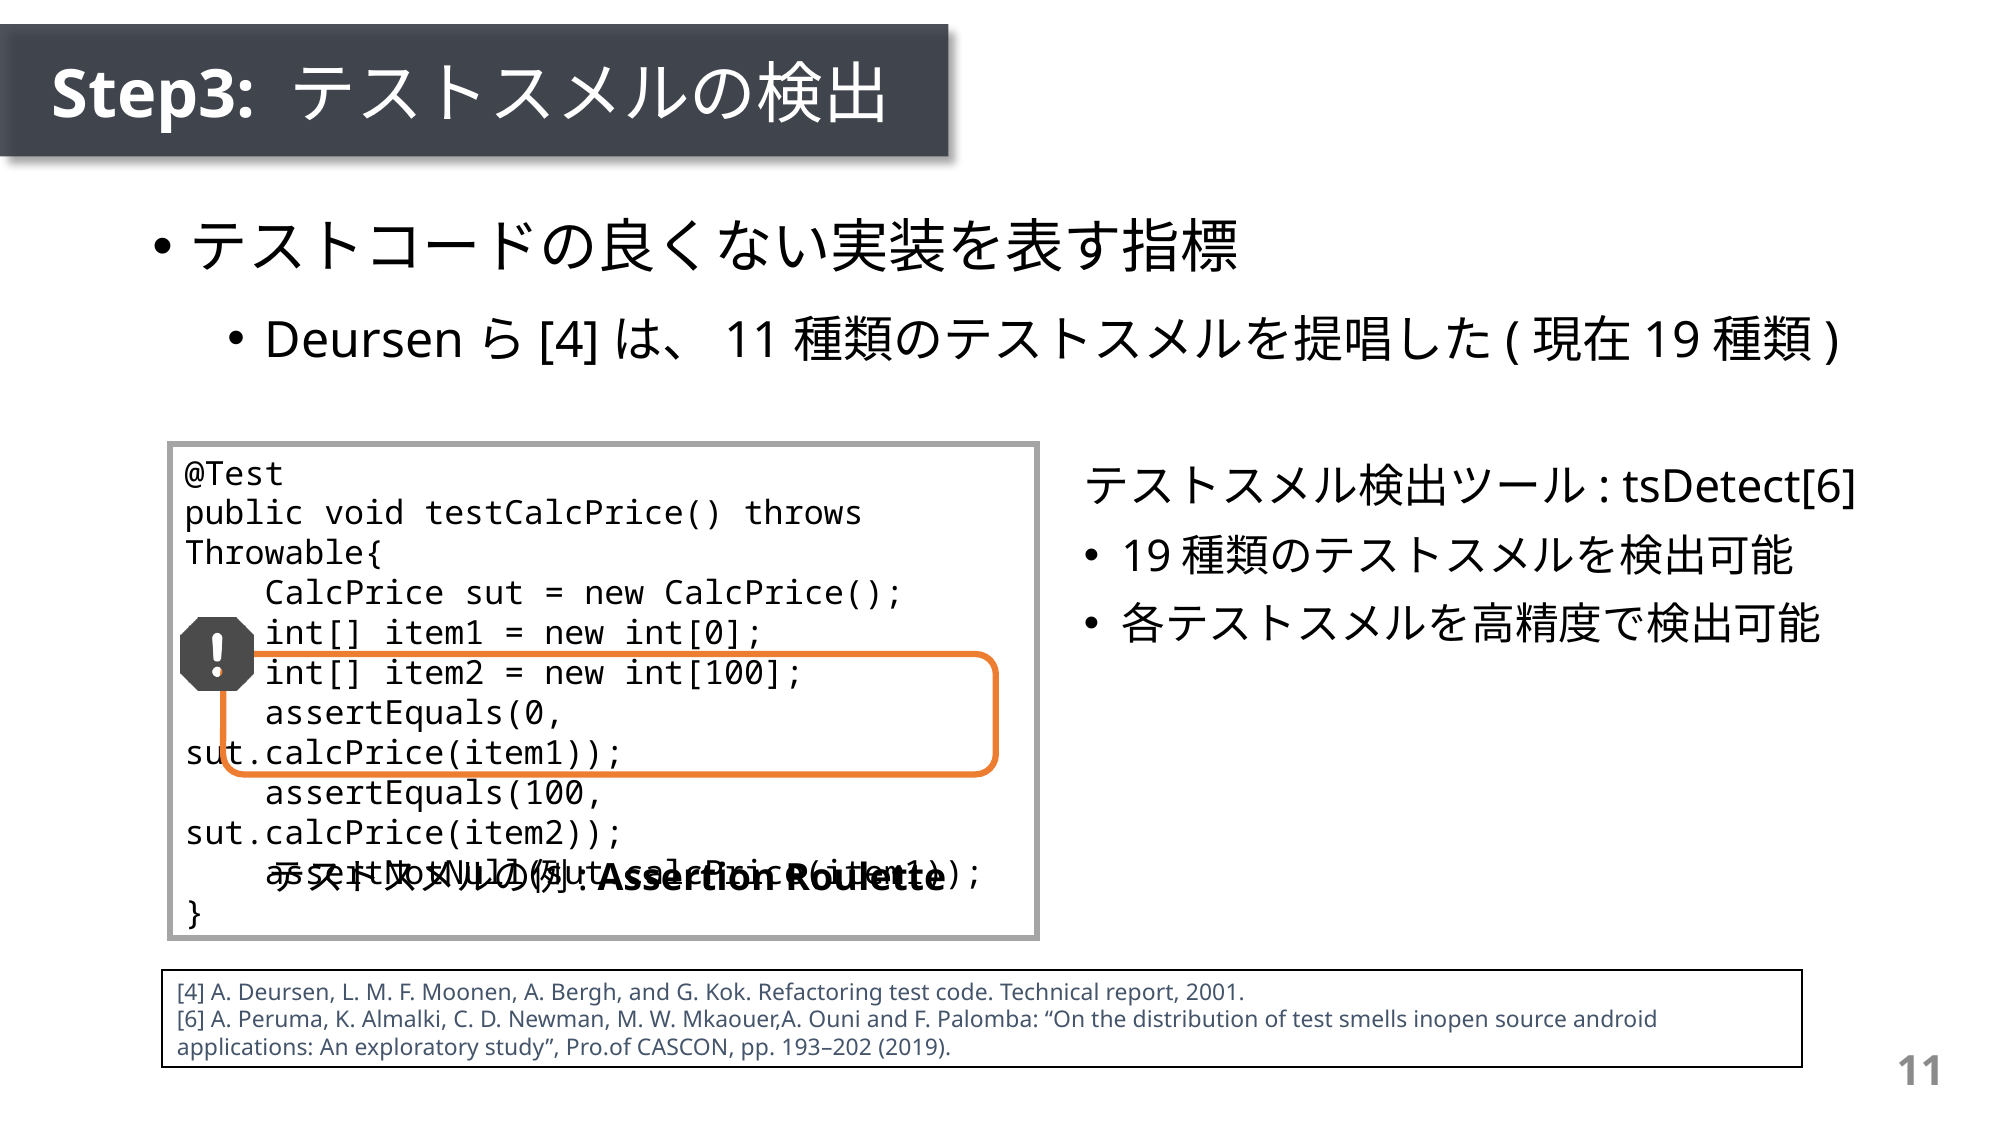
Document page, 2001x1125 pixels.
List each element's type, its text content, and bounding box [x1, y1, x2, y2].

text_box [222, 652, 997, 776]
text_box テストスメルの例: Assertion Roulette [208, 845, 1008, 906]
title Step3: テストスメルの検出 [36, 36, 957, 156]
text_box @Test public void testCalcPrice() throws Throwable{ CalcPrice sut = new CalcPrice(); int[] item1 = new int[0]; int[] item2 = new int[100]; assertEquals(0, sut.calcPrice(item1)); assertEquals(100, sut.calcPrice(item2)); assertNotNull(sut.calcPrice(item1)); } [169, 443, 1038, 939]
picture [180, 617, 254, 691]
text_box [4] A. Deursen, L. M. F. Moonen, A. Bergh, and G. Kok. Refactoring test code. Technical report, 2001. [6] A. Peruma, K. Almalki, C. D. Newman, M. W. Mkaouer,A. Ouni and F. Palomba: “On the distribution of test smells inopen source android applications: An exploratory study”, Pro.of CASCON, pp. 193–202 (2019). [161, 969, 1803, 1068]
text_box テストスメル検出ツール: tsDetect[6] 19種類のテストスメルを検出可能 各テストスメルを高精度で検出可能 [1068, 455, 1904, 670]
list テストコードの良くない実装を表す指標 Deursenら[4]は、11種類のテストスメルを提唱した(現在19種類) [137, 210, 1879, 427]
